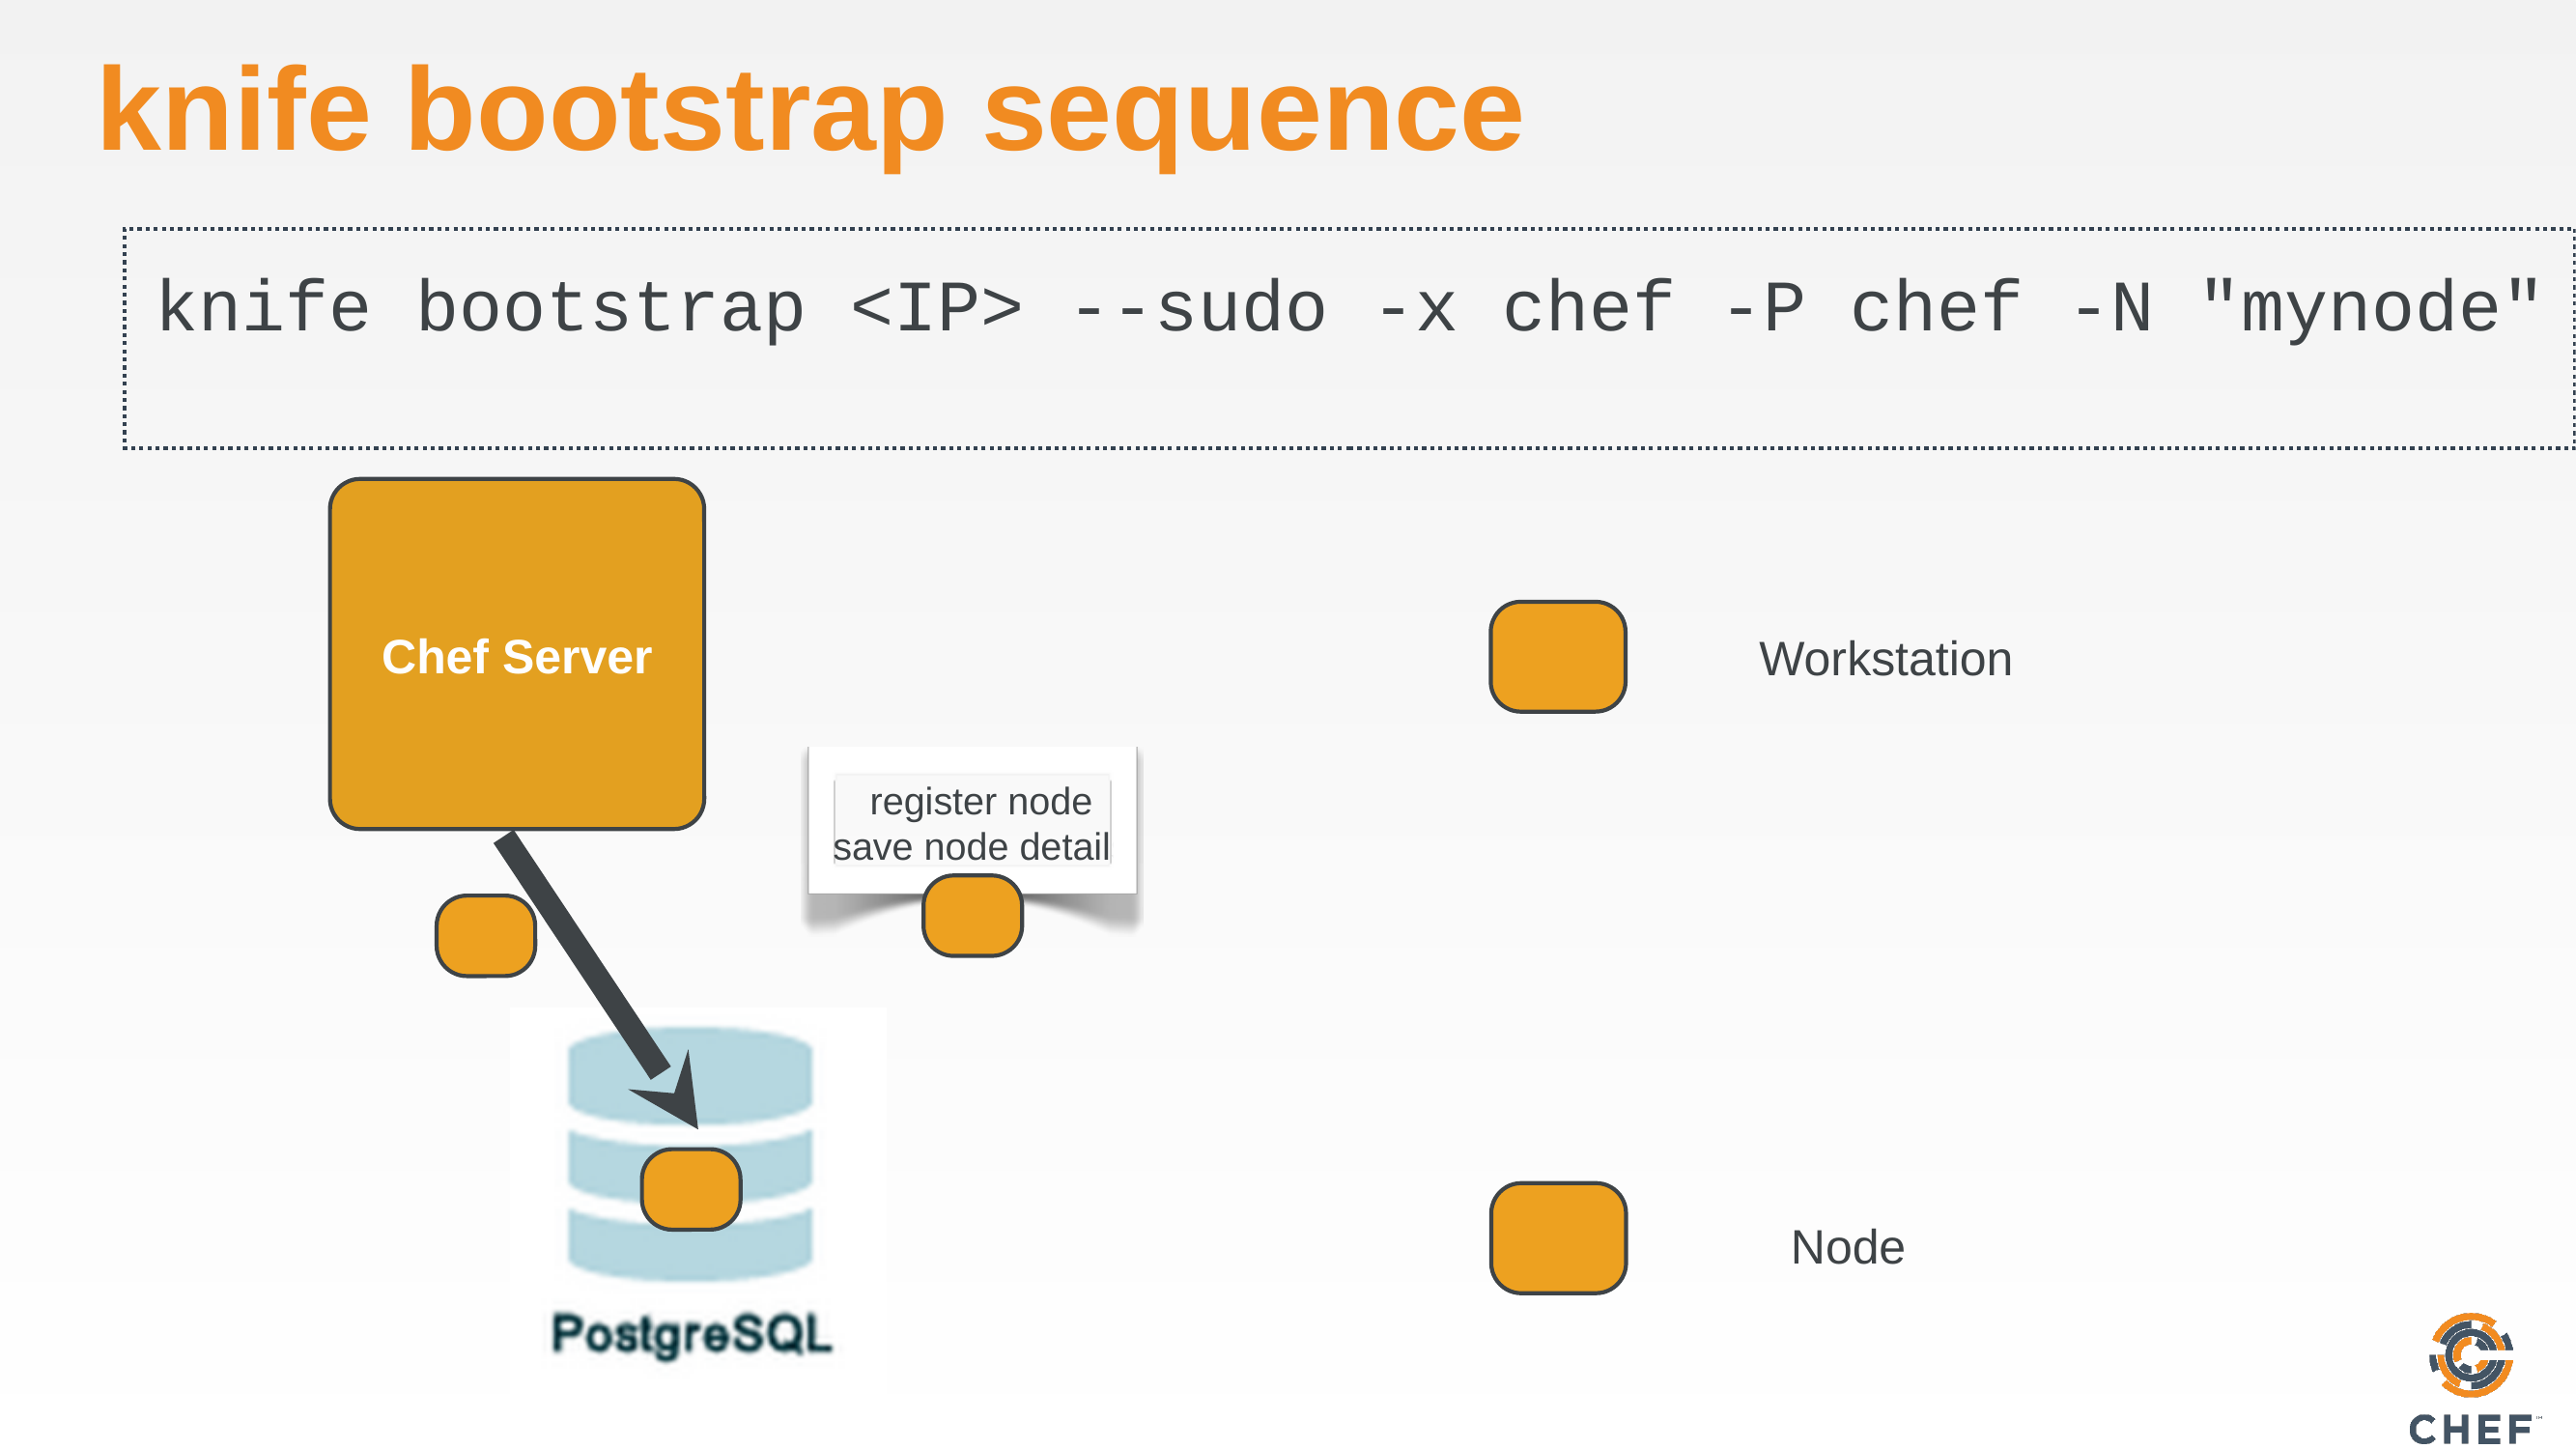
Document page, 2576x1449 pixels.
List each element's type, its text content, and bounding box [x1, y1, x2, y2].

text_box knife bootstrap <IP> --sudo -x chef -P chef -N "mynode" [125, 228, 2576, 448]
text_box Workstation [1646, 615, 2127, 698]
text_box [1490, 1182, 1627, 1293]
picture [2399, 1295, 2550, 1449]
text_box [801, 747, 1145, 937]
text_box Chef Server [329, 478, 705, 830]
text_box [930, 945, 1016, 956]
text_box [1490, 601, 1627, 712]
title knife bootstrap sequence [96, 48, 2463, 180]
picture [509, 1008, 887, 1415]
text_box [437, 895, 536, 977]
text_box Node [1616, 1204, 2089, 1287]
